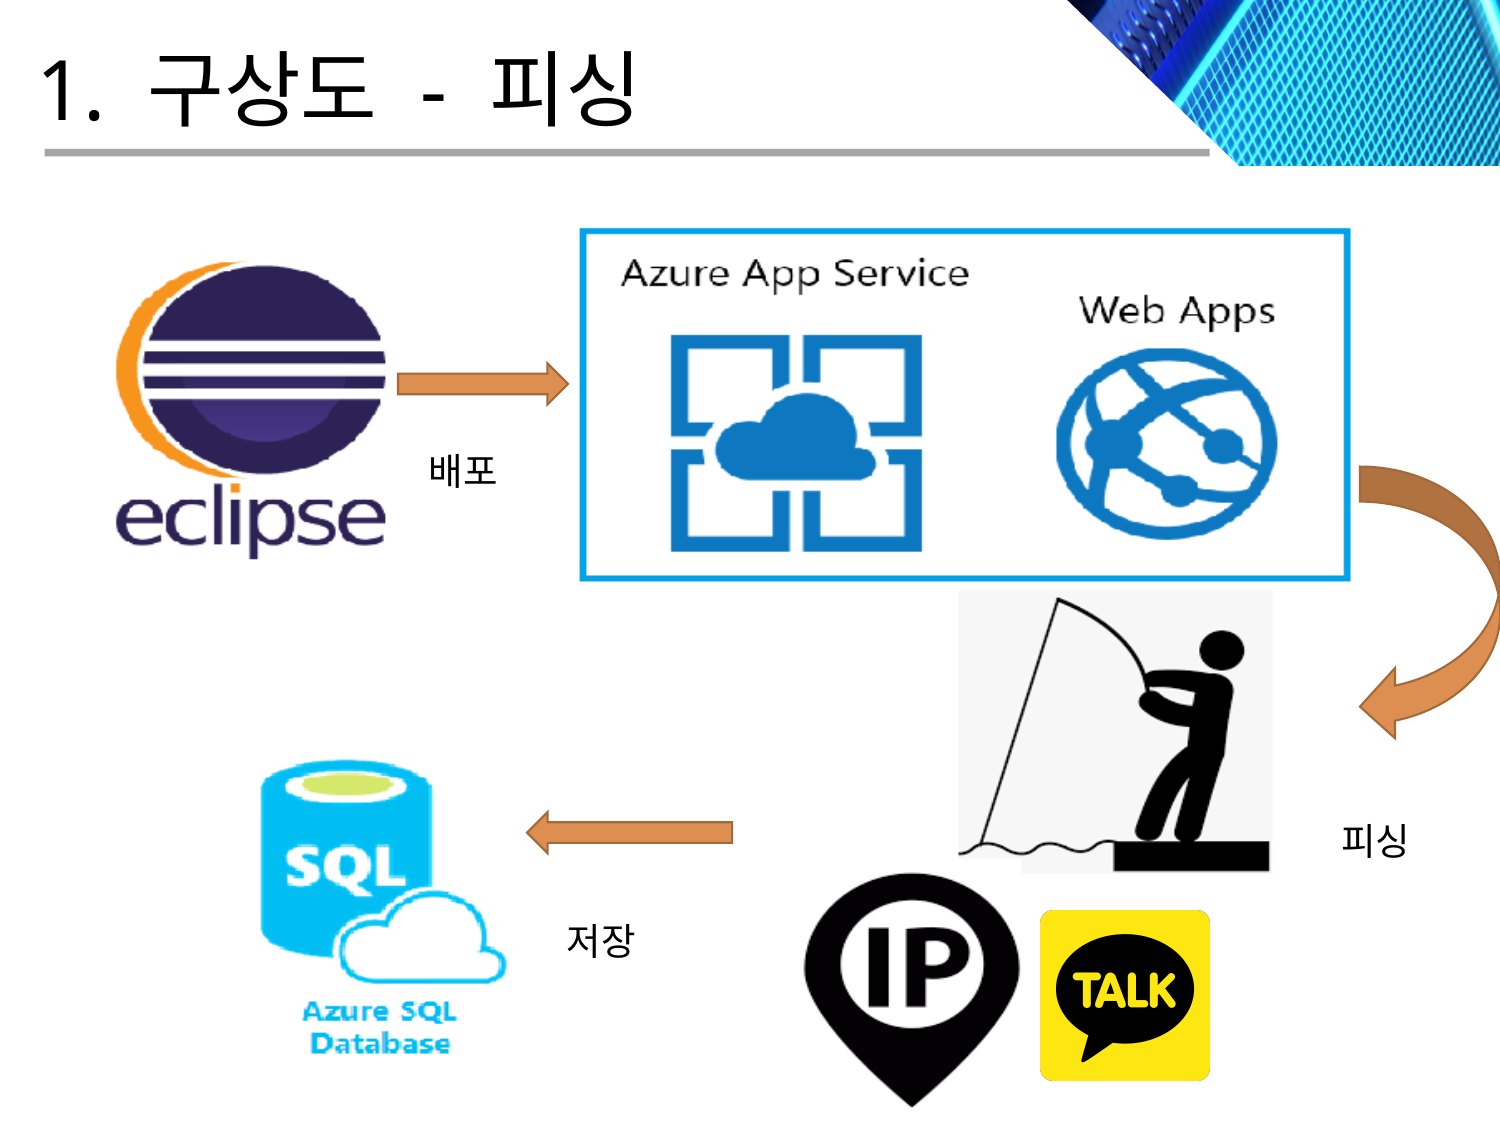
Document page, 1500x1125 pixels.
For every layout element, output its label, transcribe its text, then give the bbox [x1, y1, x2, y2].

text_box [44, 148, 1211, 157]
picture [80, 0, 1500, 1125]
text_box 1. 구상도 - 피싱 [21, 29, 958, 145]
